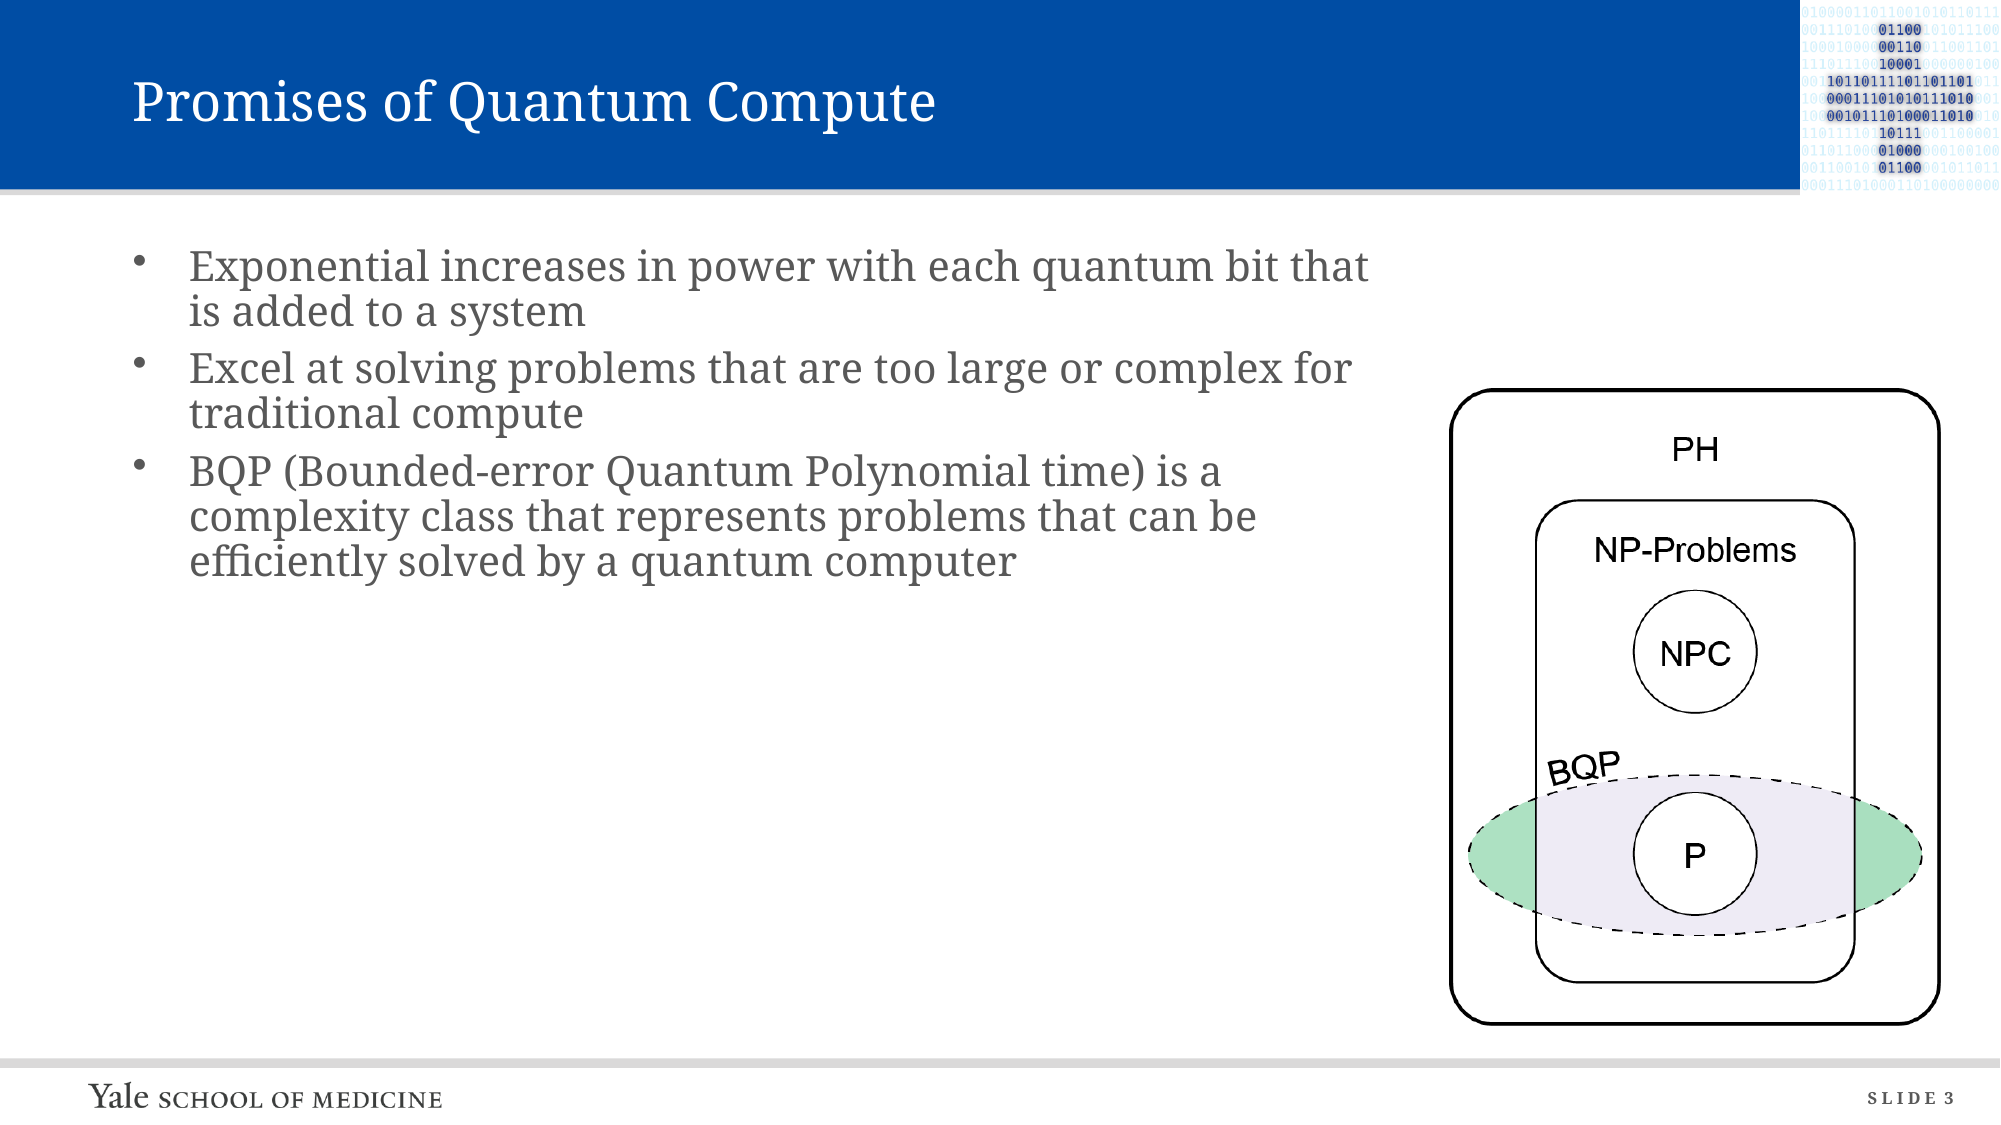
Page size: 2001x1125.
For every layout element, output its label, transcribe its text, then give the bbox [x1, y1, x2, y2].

list Exponential increases in power with each quantum bit that is added to a system Excel at solving problems that are too large or complex for traditional compute BQP (Bounded-error Quantum Polynomial time) is a complexity class that represents problems that can be efficiently solved by a quantum computer [117, 237, 1401, 1003]
picture [1449, 388, 1941, 1026]
picture [1800, 0, 2001, 199]
picture [88, 1081, 442, 1108]
title Promises of Quantum Compute [117, 24, 1788, 176]
